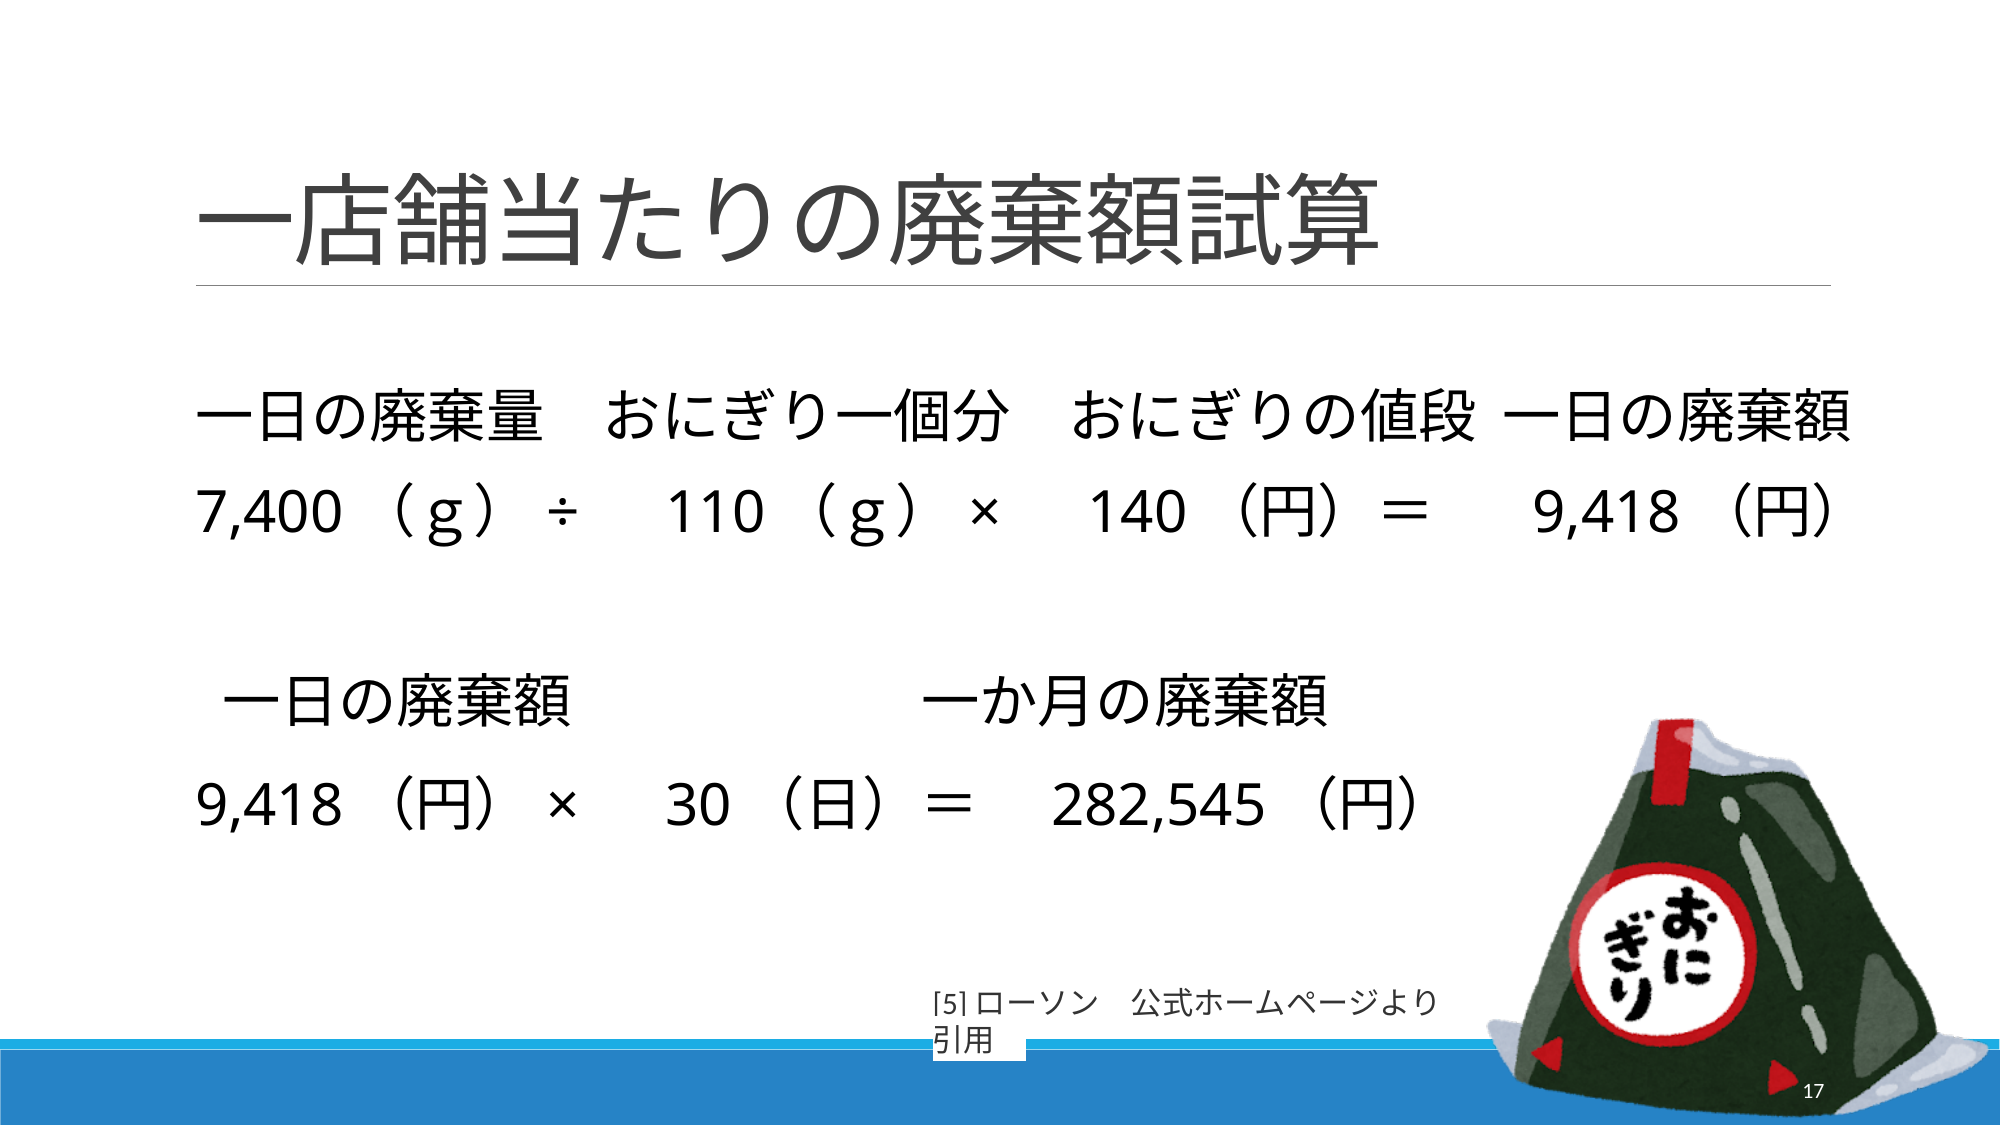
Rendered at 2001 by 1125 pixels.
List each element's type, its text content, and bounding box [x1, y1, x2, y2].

picture [1478, 678, 2000, 1125]
text_box [5]ローソン 公式ホームページより引用 [917, 975, 1475, 1066]
title 一店舗当たりの廃棄額試算 [180, 47, 1830, 285]
text_box 一日の廃棄量 おにぎり一個分 おにぎりの値段 一日の廃棄額 7,400（ｇ）÷ 110（ｇ）× 140（円）＝ 9,418（円） 一日の廃棄額 一か月の廃棄額 9,418（円）× 30（日）＝ 282,545（円） [180, 371, 1913, 847]
